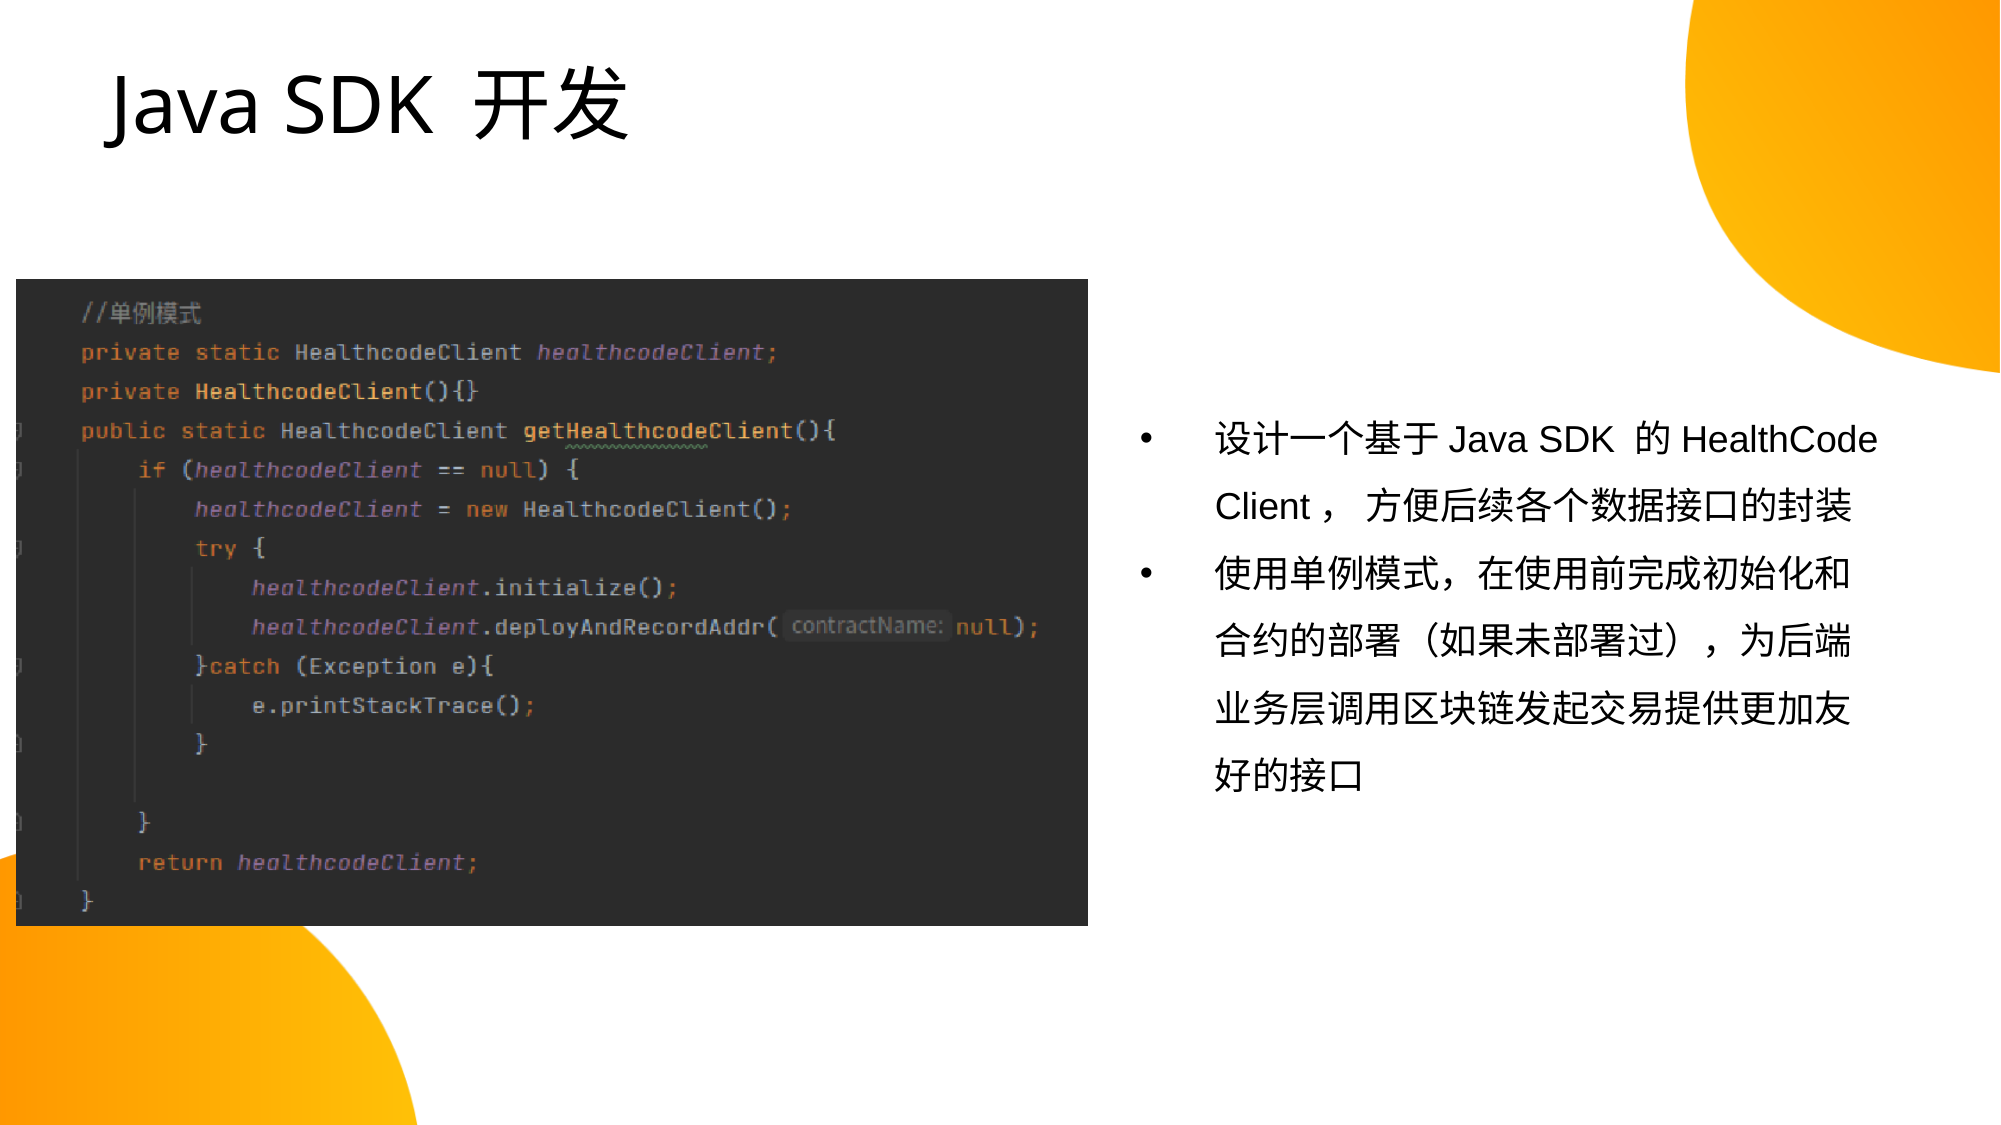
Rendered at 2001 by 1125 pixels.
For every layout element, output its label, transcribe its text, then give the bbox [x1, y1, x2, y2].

text_box 设计一个基于Java SDK 的HealthCode Client， 方便后续各个数据接口的封装 使用单例模式，在使用前完成初始化和合约的部署（如果未部署过），为后端业务层调用区块链发起交易提供更加友好的接口 [1124, 384, 1899, 805]
text_box Java SDK 开发 [95, 57, 1685, 159]
picture [0, 279, 1088, 1125]
picture [1685, 0, 2000, 373]
